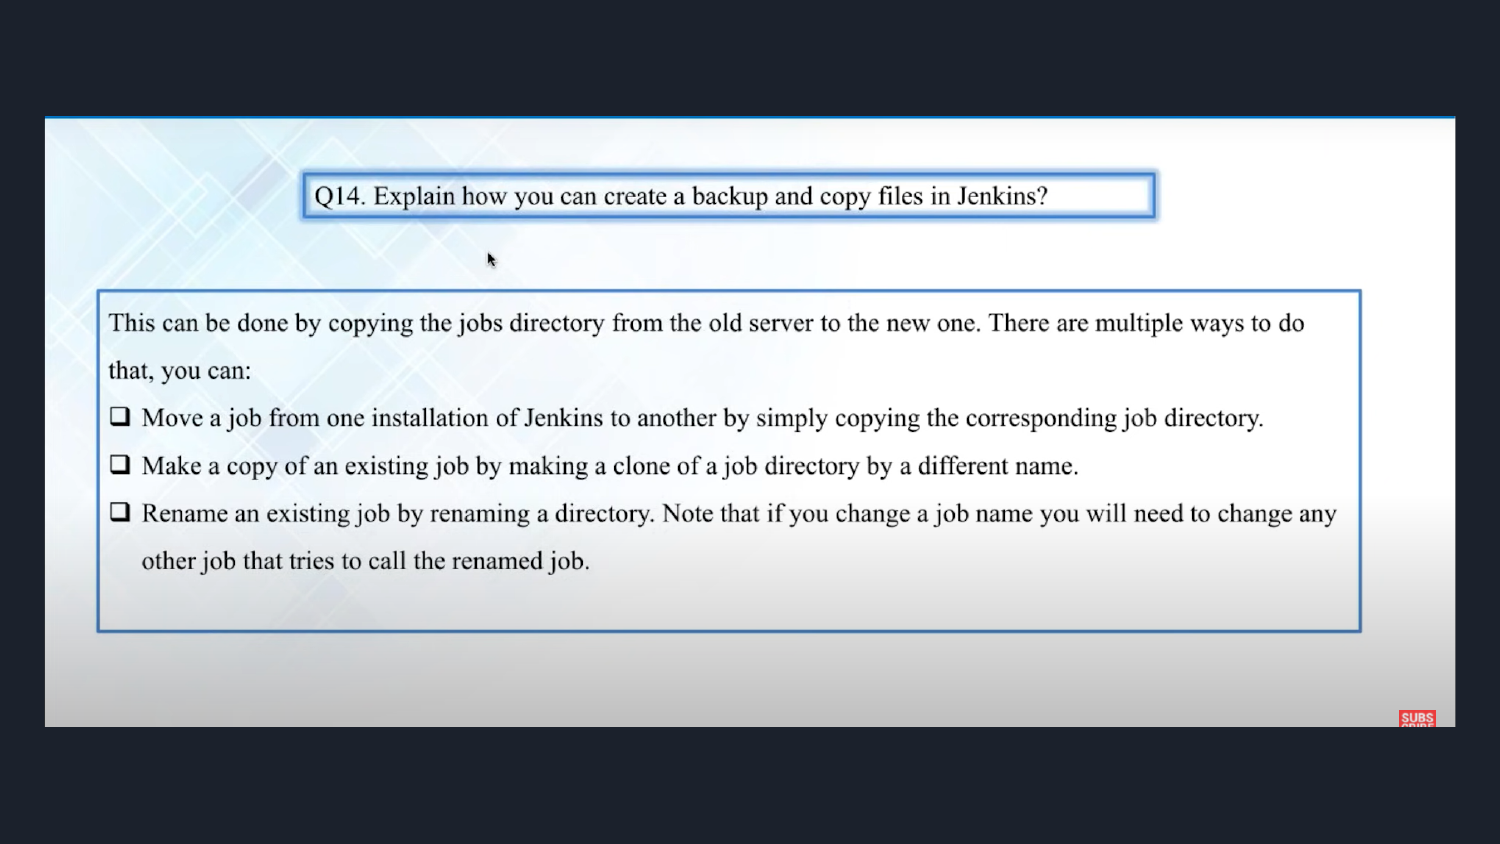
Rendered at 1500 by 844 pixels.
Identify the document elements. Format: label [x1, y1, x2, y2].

picture [44, 116, 1456, 727]
